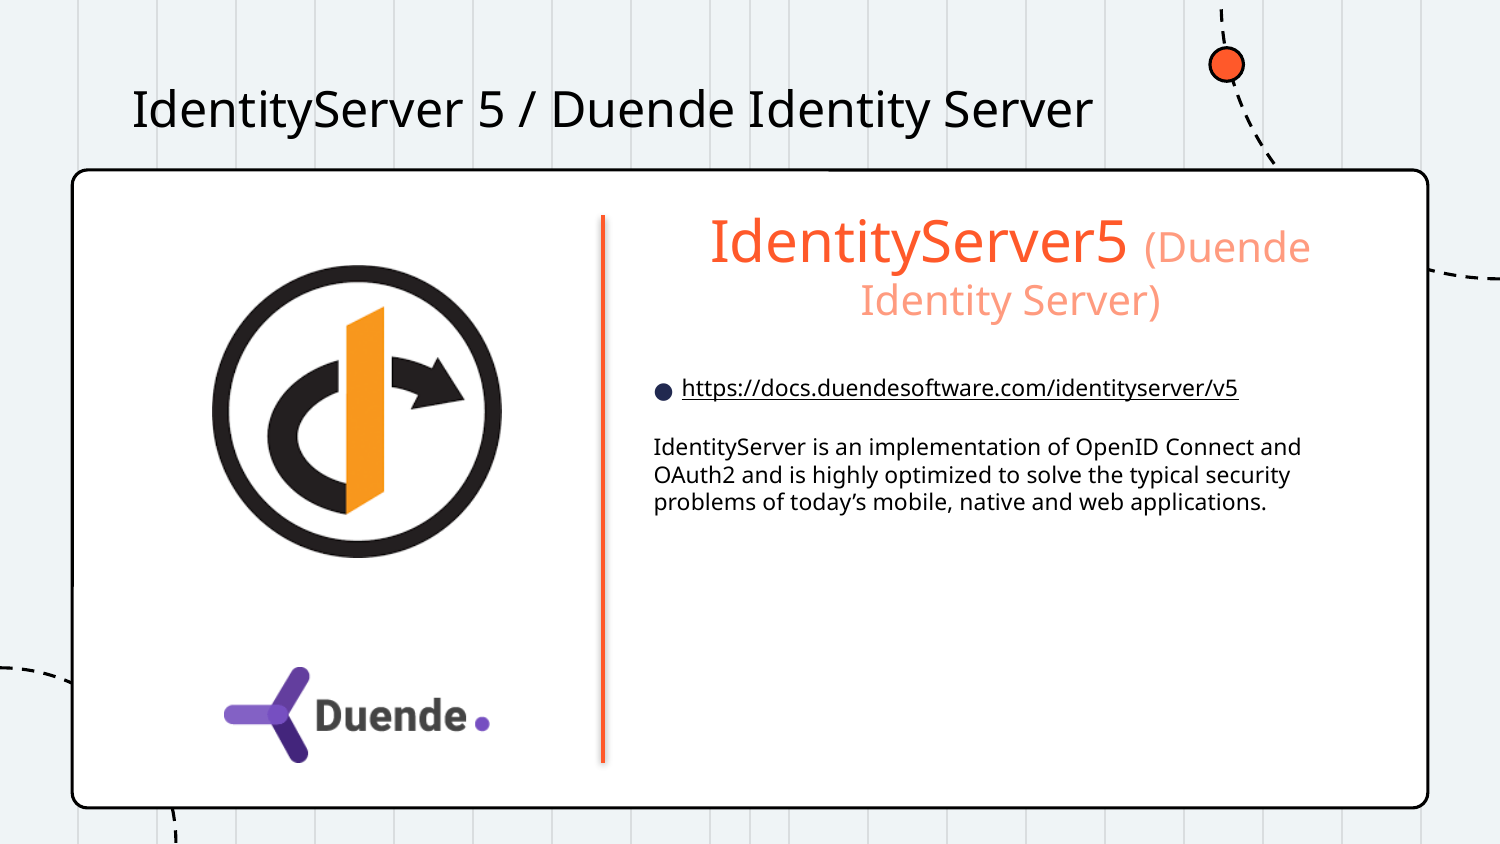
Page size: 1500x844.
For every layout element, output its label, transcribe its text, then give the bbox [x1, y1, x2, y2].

picture [212, 265, 502, 559]
list IdentityServer5 (Duende Identity Server) https://docs.duendesoftware.com/identityserver/v5 IdentityServer is an implementation of OpenID Connect and OAuth2 and is highly optimized to solve the typical security problems of today’s mobile, native and web applications. [638, 189, 1383, 750]
title IdentityServer 5 / Duende Identity Server [117, 62, 1383, 157]
picture [223, 667, 490, 763]
